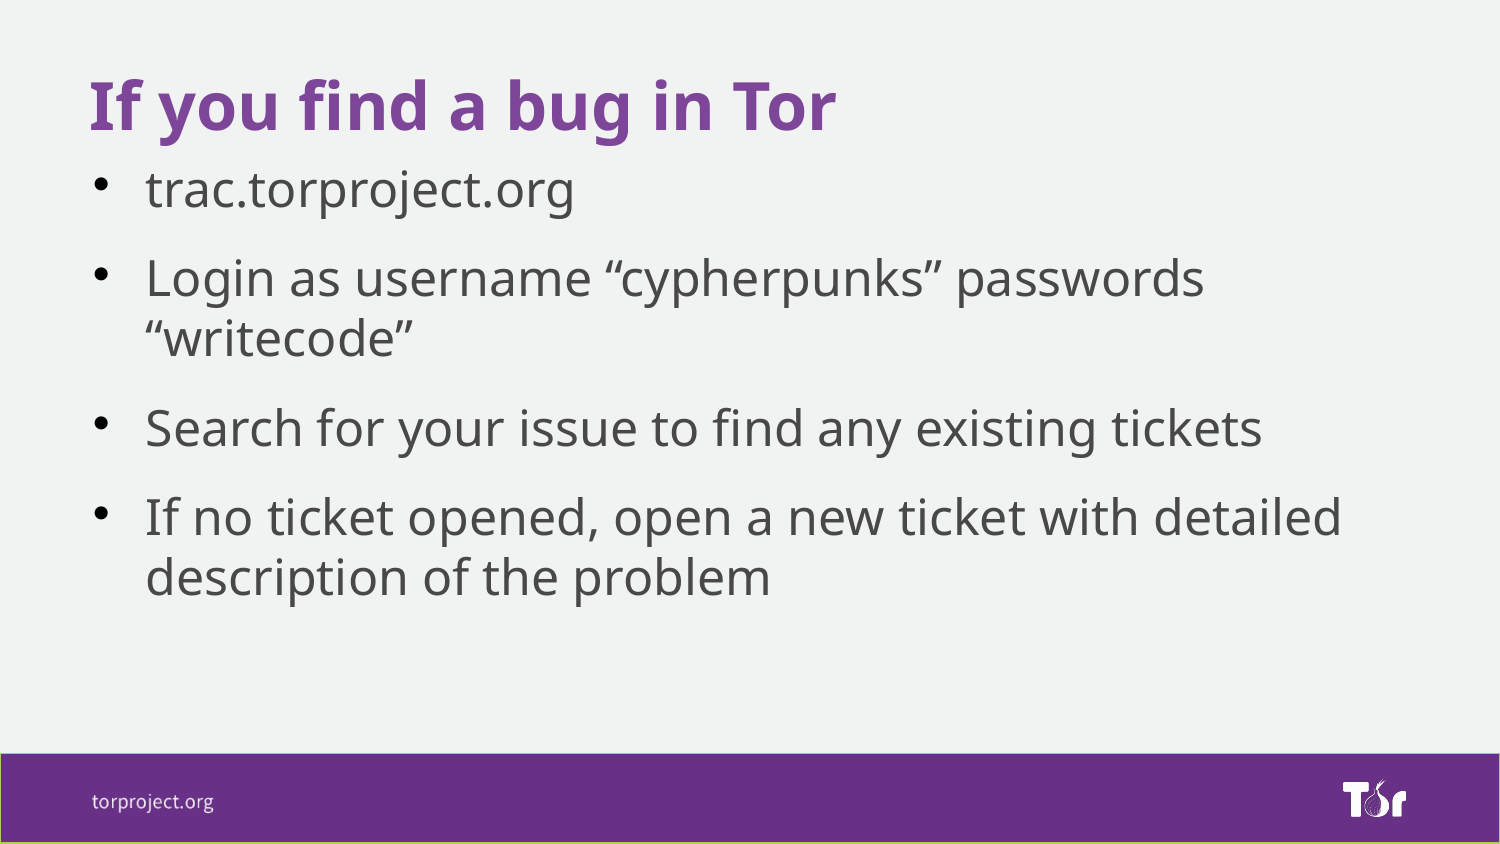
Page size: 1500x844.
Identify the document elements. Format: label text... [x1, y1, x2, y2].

picture [1343, 778, 1406, 817]
picture [75, 780, 604, 821]
text_box trac.torproject.org Login as username “cypherpunks” passwords “writecode” Search for your issue to find any existing tickets If no ticket opened, open a new ticket with detailed description of the problem [60, 149, 1410, 707]
text_box If you find a bug in Tor [75, 33, 1425, 174]
